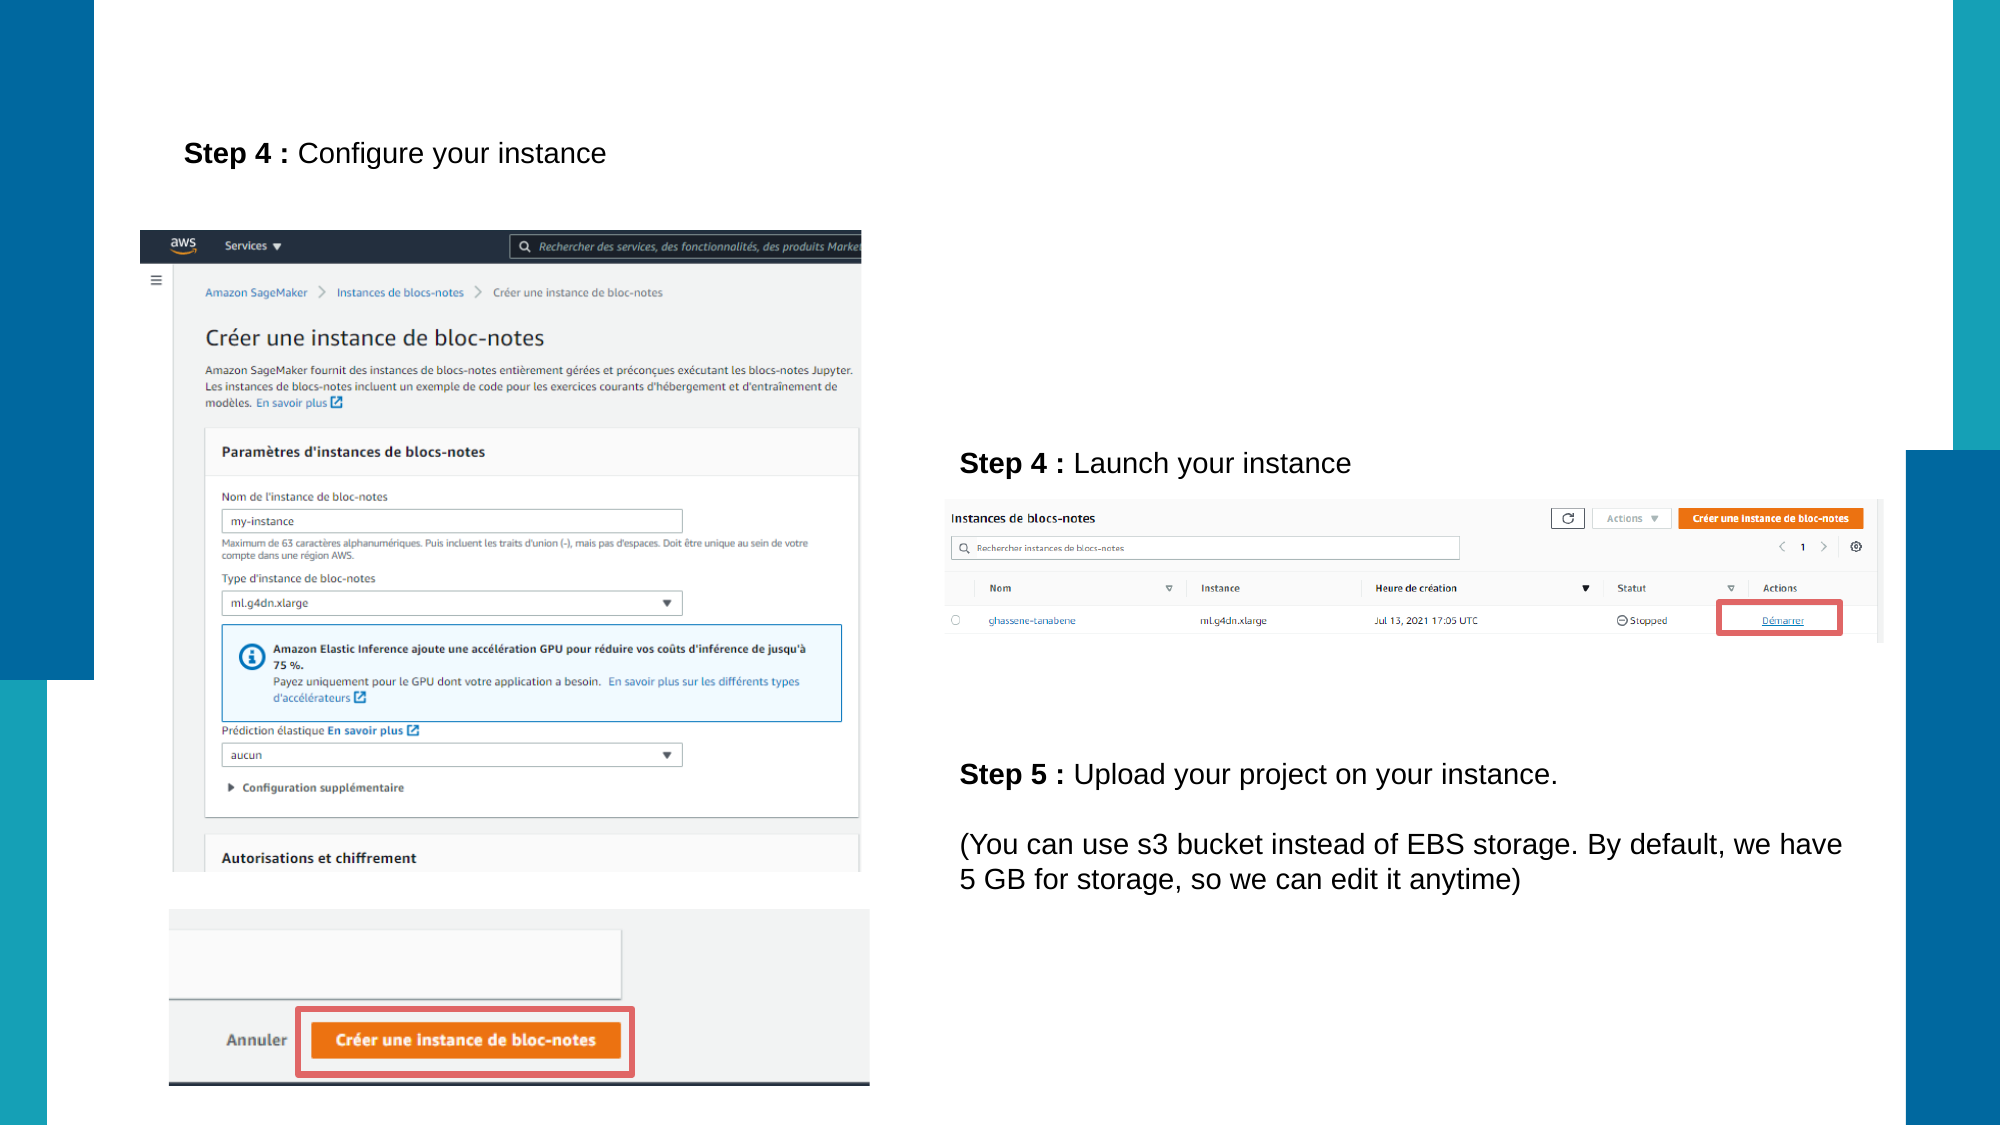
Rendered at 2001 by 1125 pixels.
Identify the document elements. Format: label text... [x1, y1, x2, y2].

text_box Step 5 : Upload your project on your instance. (You can use s3 bucket instead of EBS storage. By default, we have 5 GB for storage, so we can edit it anytime) [944, 740, 1884, 911]
text_box Step 4 : Launch your instance [944, 429, 1884, 495]
picture [168, 909, 870, 1087]
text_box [0, 0, 95, 1125]
text_box Step 4 : Configure your instance [168, 119, 1108, 185]
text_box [1905, 0, 2000, 1125]
picture [139, 230, 862, 872]
picture [944, 499, 1884, 643]
